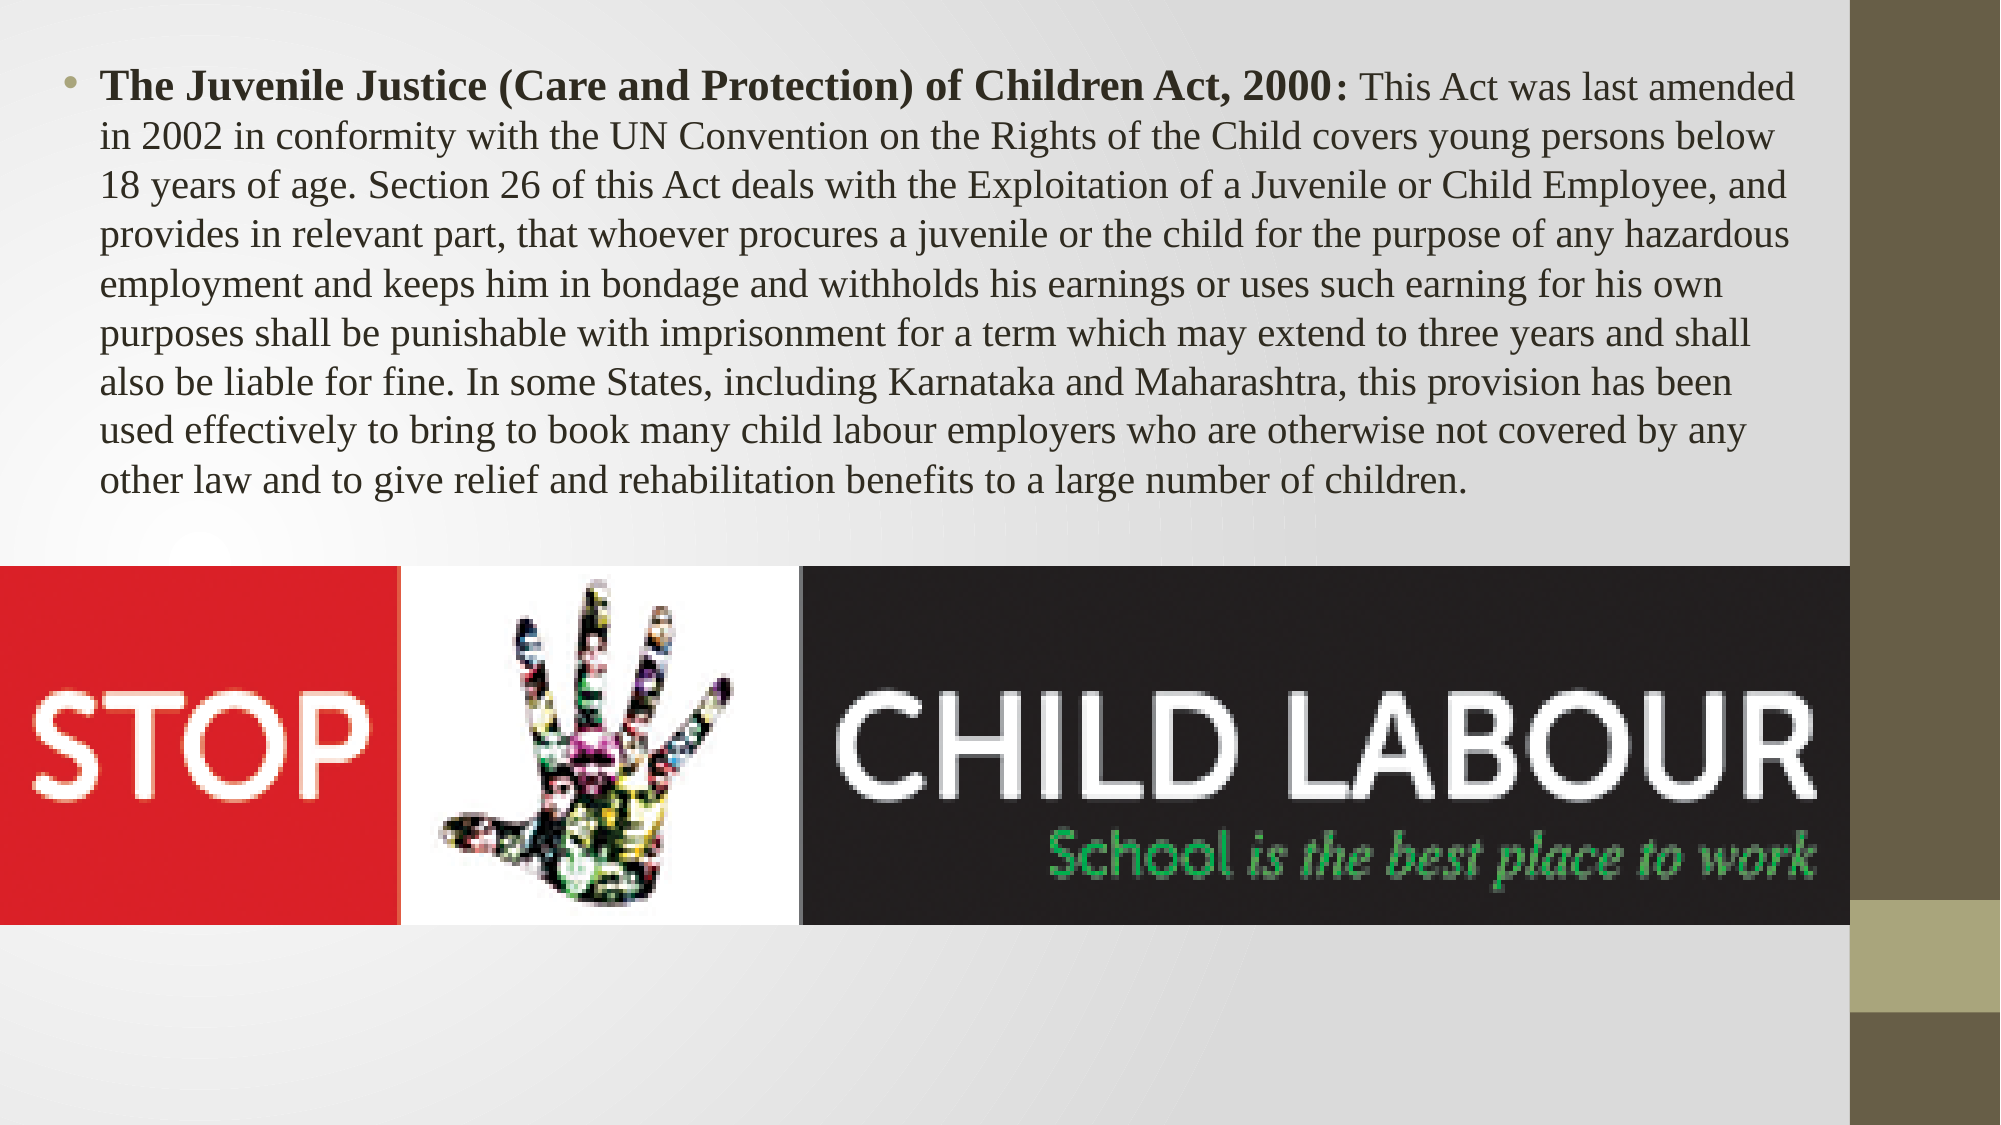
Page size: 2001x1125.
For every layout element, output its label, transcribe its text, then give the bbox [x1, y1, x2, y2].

list The Juvenile Justice (Care and Protection) of Children Act, 2000: This Act was last amended in 2002 in conformity with the UN Convention on the Rights of the Child covers young persons below 18 years of age. Section 26 of this Act deals with the Exploitation of a Juvenile or Child Employee, and provides in relevant part, that whoever procures a juvenile or the child for the purpose of any hazardous employment and keeps him in bondage and withholds his earnings or uses such earning for his own purposes shall be punishable with imprisonment for a term which may extend to three years and shall also be liable for fine. In some States, including Karnataka and Maharashtra, this provision has been used effectively to bring to book many child labour employers who are otherwise not covered by any other law and to give relief and rehabilitation benefits to a large number of children. [29, 47, 1830, 518]
picture [0, 565, 1851, 926]
